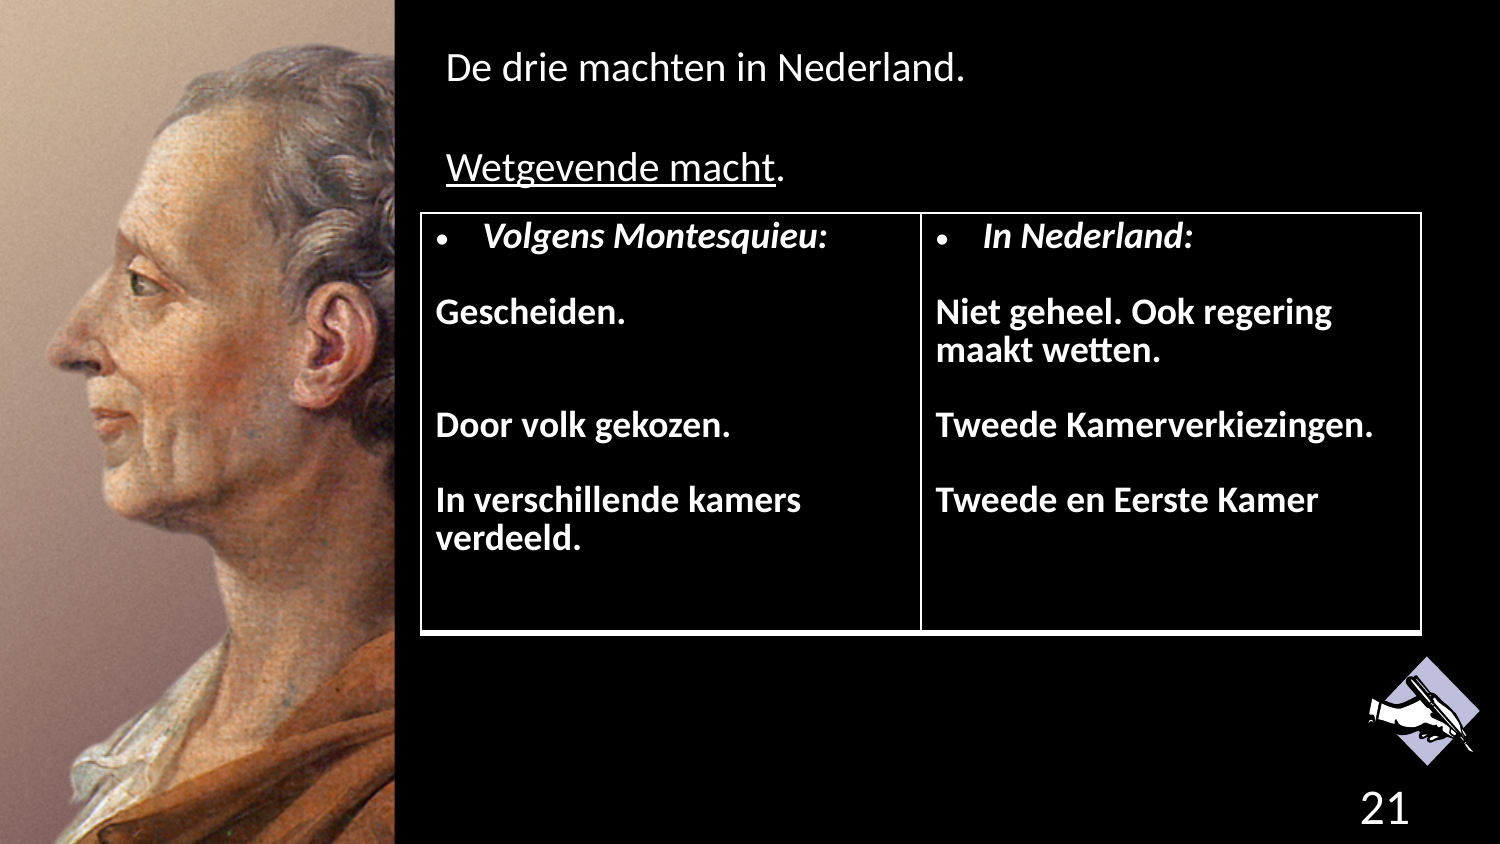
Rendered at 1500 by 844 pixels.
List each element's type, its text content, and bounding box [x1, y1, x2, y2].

text_box De drie machten in Nederland. Wetgevende macht. [546, 32, 1411, 212]
slide_number 21 [1074, 782, 1425, 827]
table_header Volgens Montesquieu: Gescheiden. Door volk gekozen. In verschillende kamers verdeeld. [422, 214, 920, 630]
text_box [397, 0, 546, 244]
picture [1362, 649, 1487, 774]
table_header In Nederland: Niet geheel. Ook regering maakt wetten. Tweede Kamerverkiezingen. Tweede en Eerste Kamer [922, 214, 1420, 630]
picture [0, 0, 395, 844]
